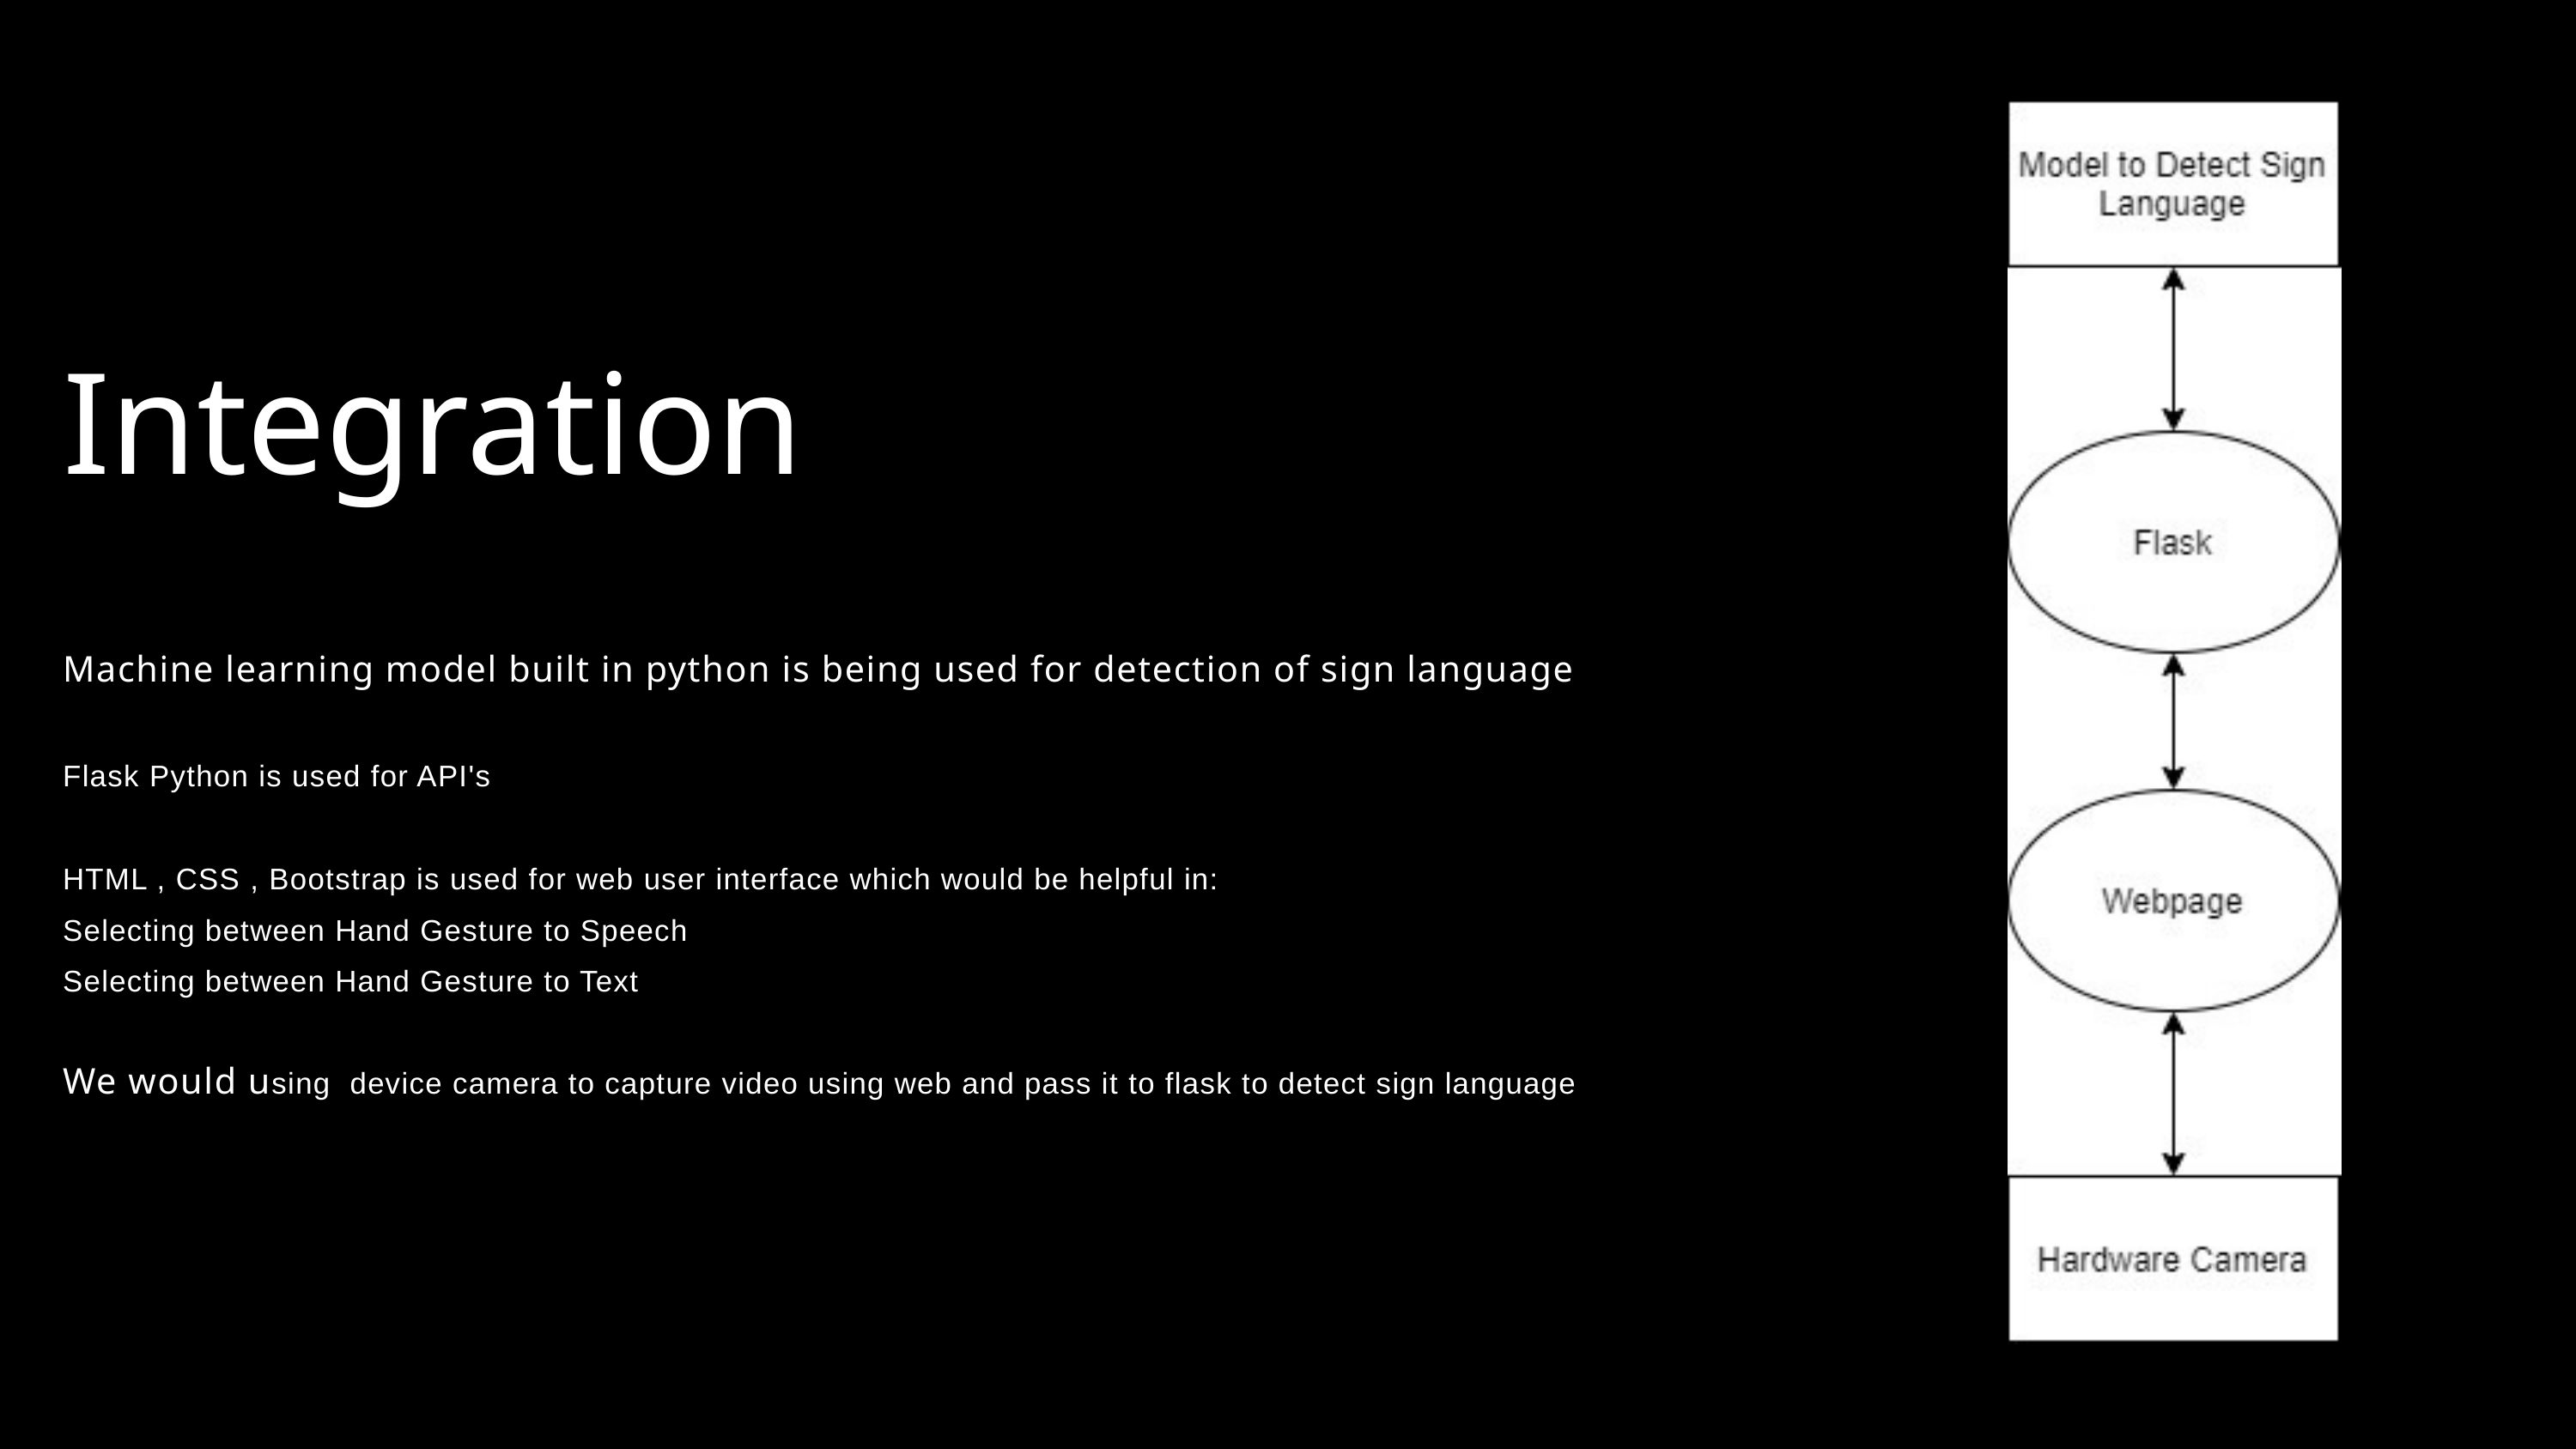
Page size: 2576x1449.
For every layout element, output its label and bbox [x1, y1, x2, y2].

picture [2007, 100, 2342, 1344]
text_box [62, 337, 1980, 1272]
